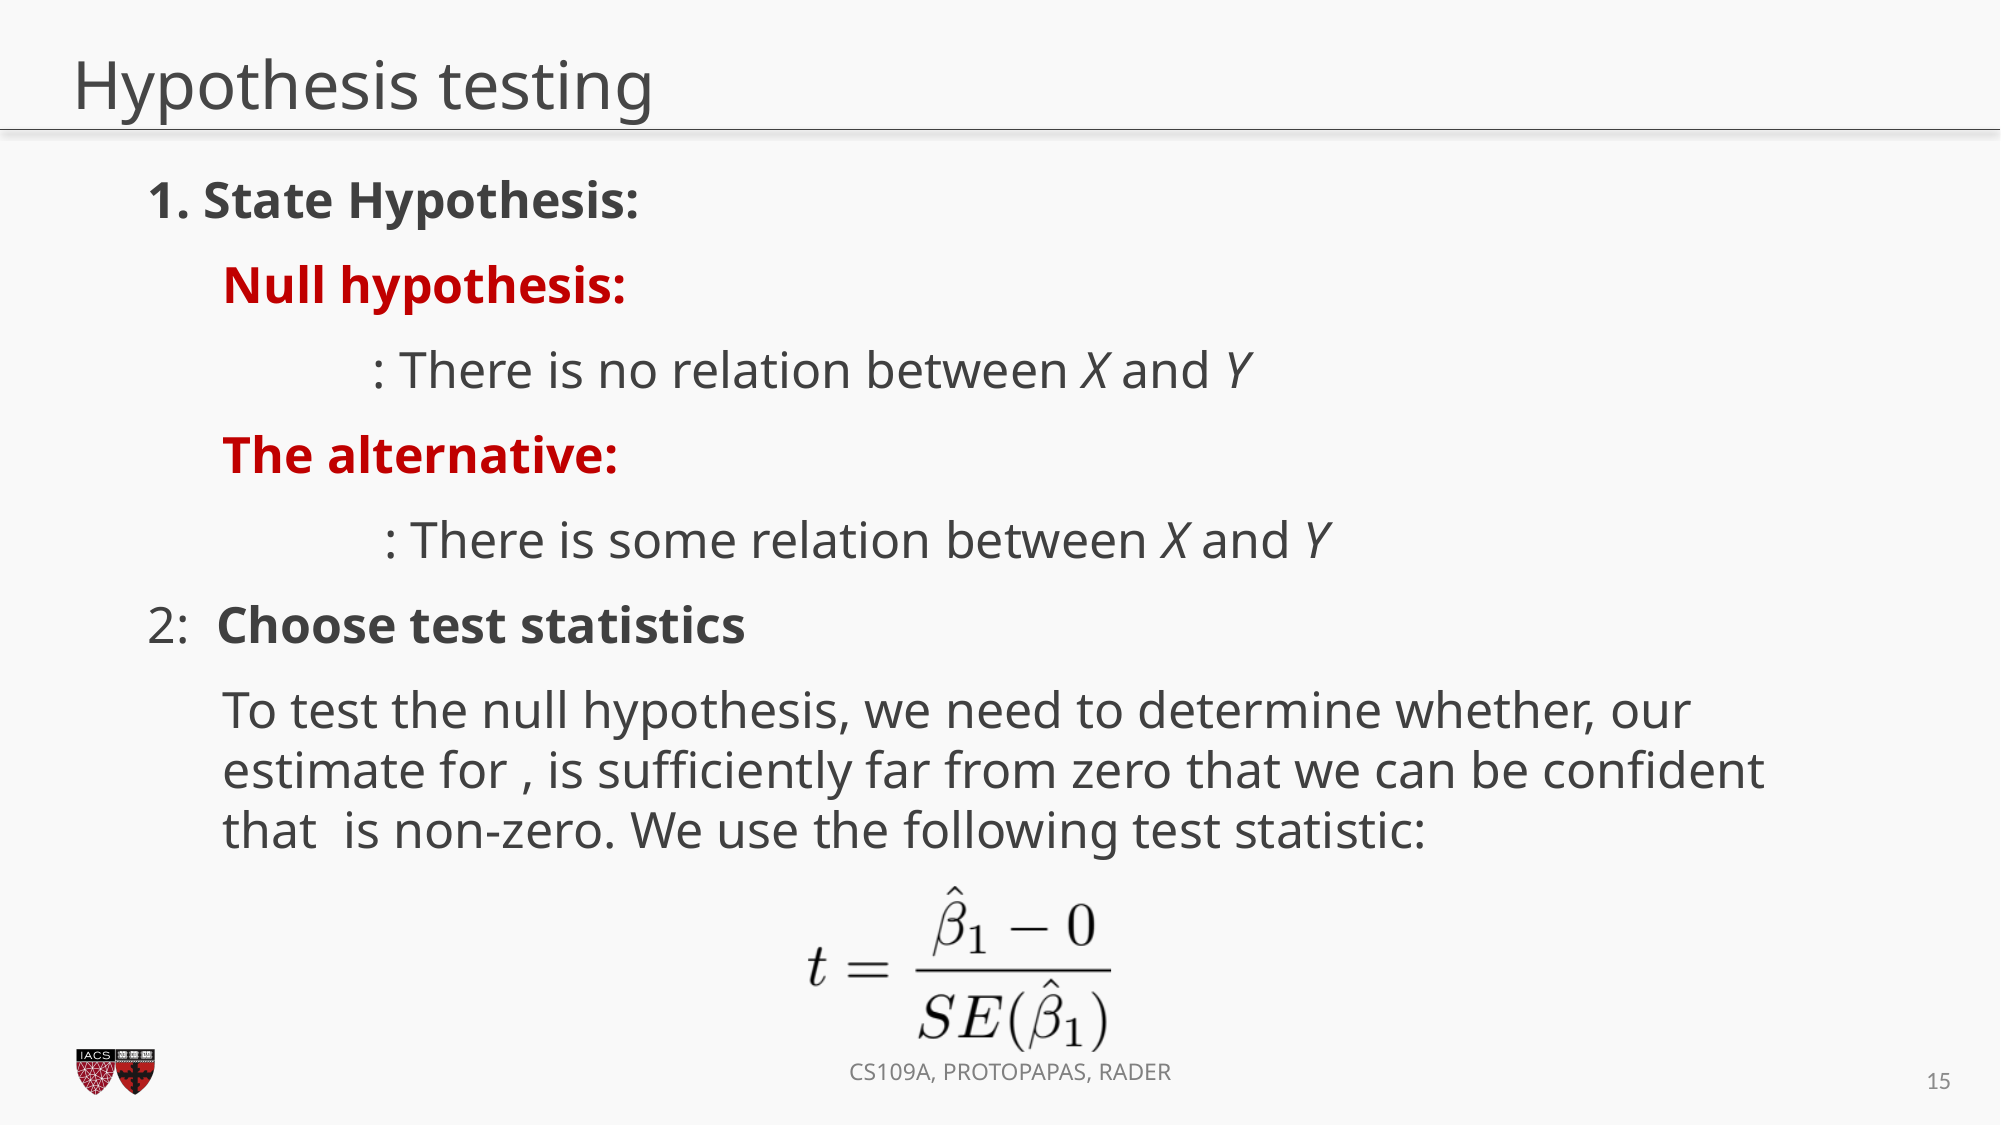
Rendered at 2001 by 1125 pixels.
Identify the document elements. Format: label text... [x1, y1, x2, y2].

slide_number 14 [1500, 1050, 1967, 1110]
picture [75, 1049, 155, 1095]
picture [807, 886, 1112, 1052]
title Hypothesis testing [57, 35, 1943, 162]
